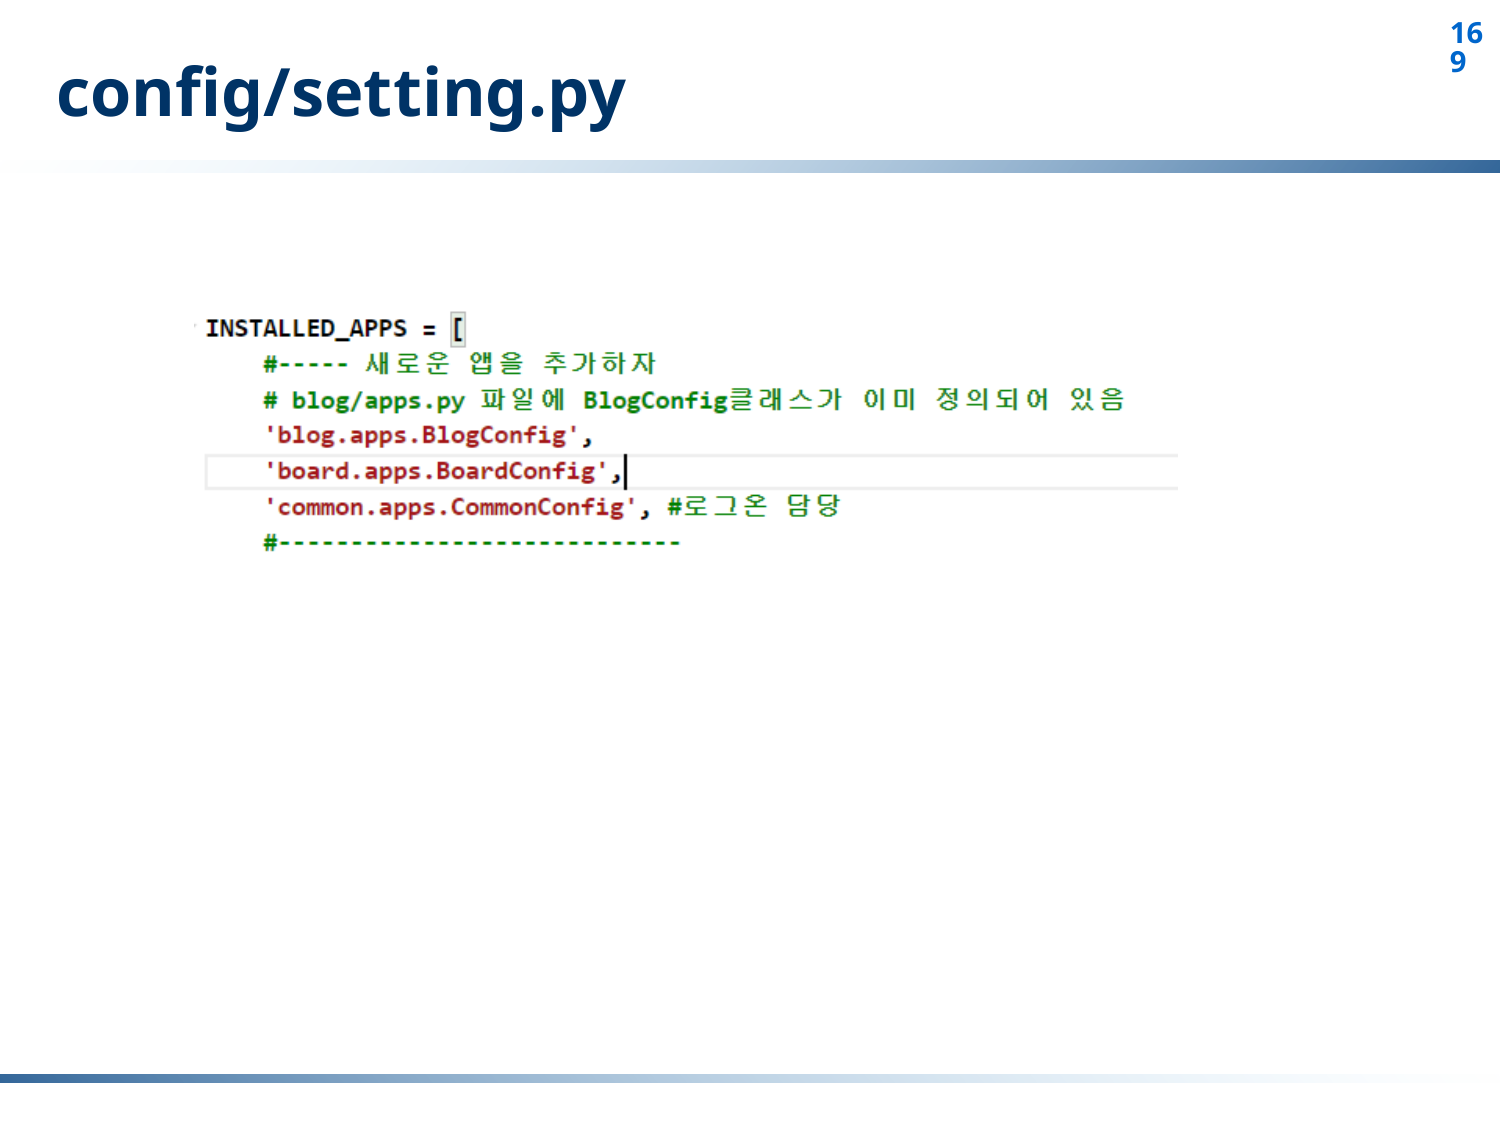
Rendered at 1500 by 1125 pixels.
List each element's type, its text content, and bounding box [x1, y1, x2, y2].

title config/setting.py [41, 19, 1424, 161]
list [194, 304, 1178, 568]
